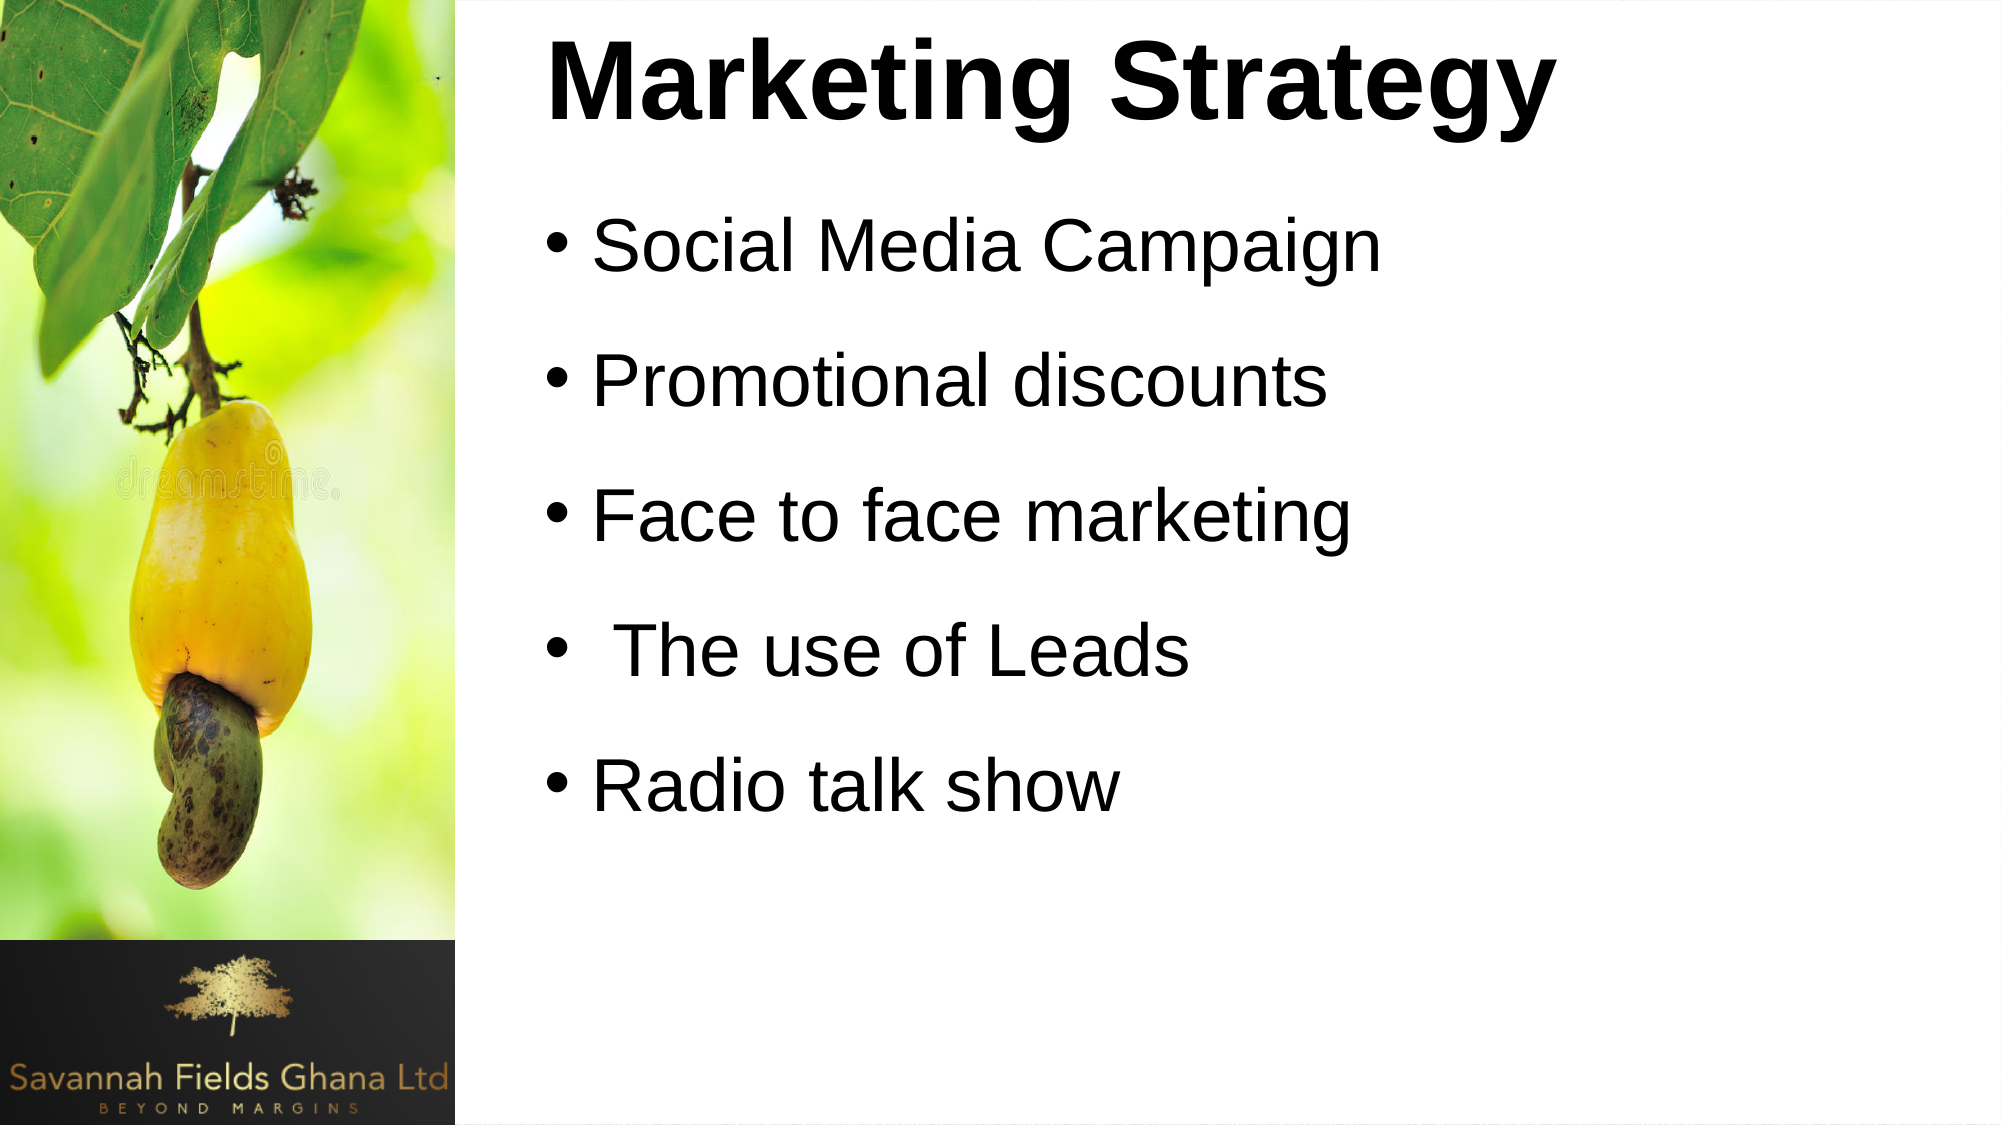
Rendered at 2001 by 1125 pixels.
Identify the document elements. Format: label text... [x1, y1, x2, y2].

picture [0, 0, 455, 1125]
text_box Social Media Campaign Promotional discounts Face to face marketing The use of Leads Radio talk show [529, 144, 1962, 835]
text_box Marketing Strategy [472, 0, 1632, 150]
